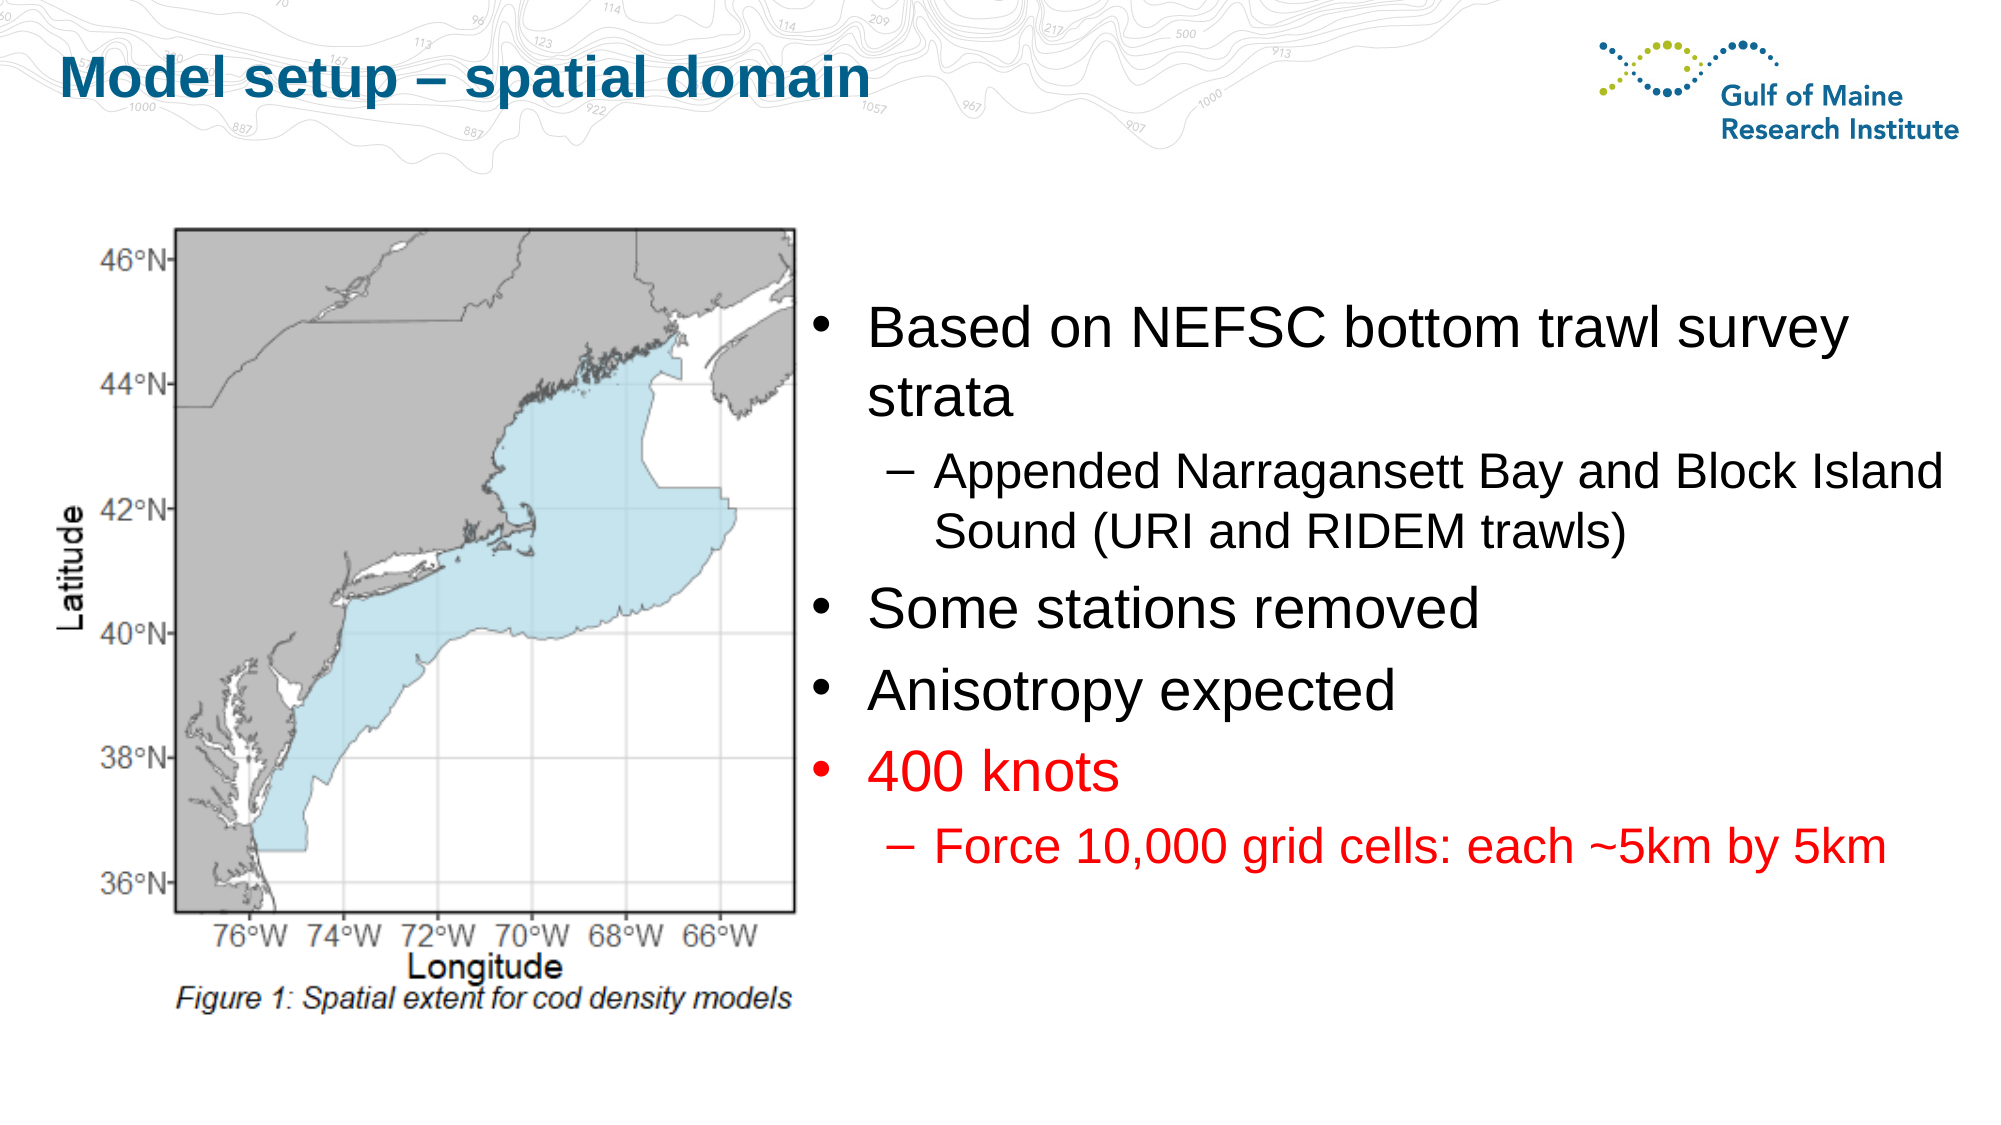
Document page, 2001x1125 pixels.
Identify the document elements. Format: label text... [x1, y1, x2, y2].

text_box Based on NEFSC bottom trawl survey strata Appended Narragansett Bay and Block Island Sound (URI and RIDEM trawls) Some stations removed Anisotropy expected 400 knots Force 10,000 grid cells: each ~5km by 5km [796, 156, 1961, 1005]
title Model setup – spatial domain [44, 31, 1643, 136]
picture [0, 0, 2000, 1125]
